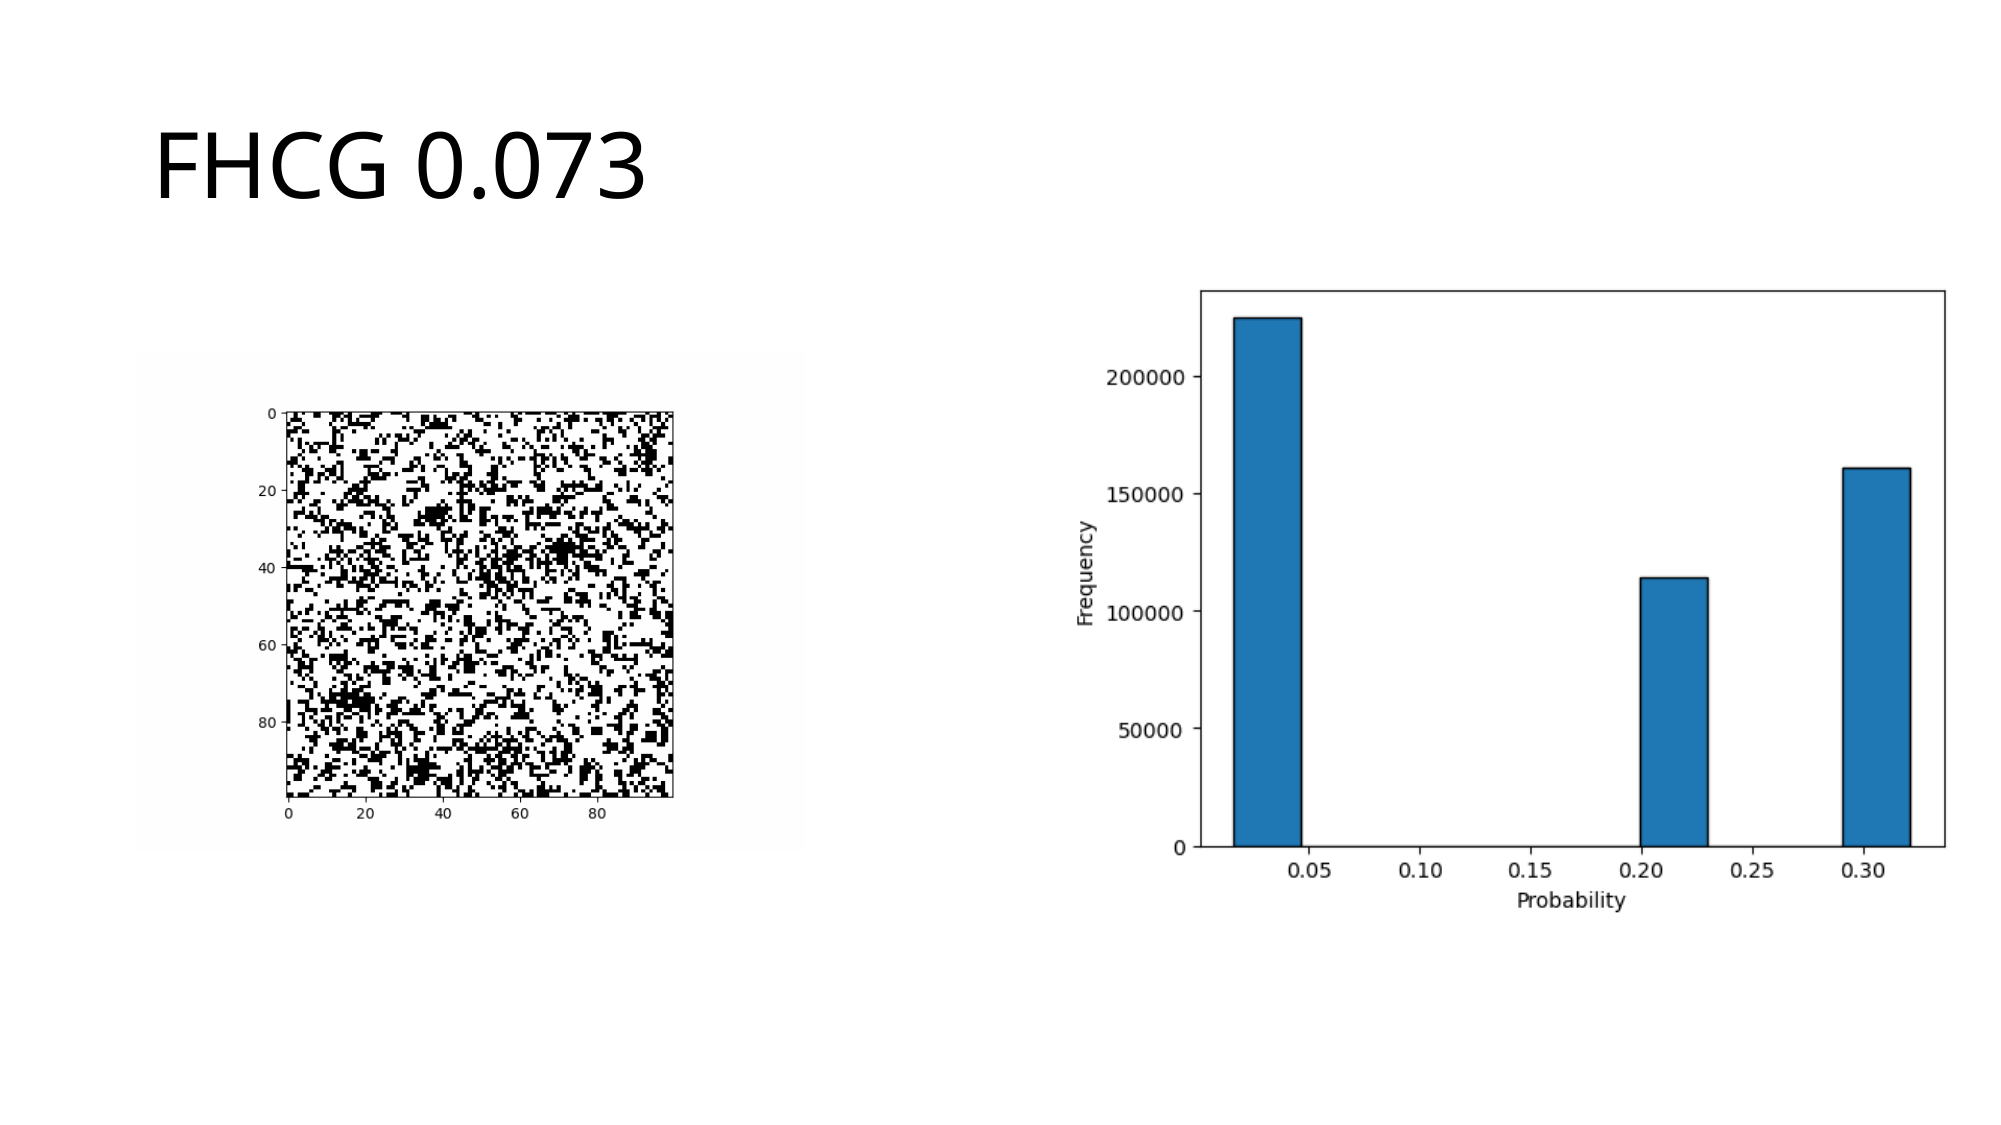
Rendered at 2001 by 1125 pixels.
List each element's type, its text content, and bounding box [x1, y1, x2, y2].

picture [1061, 277, 1958, 926]
title FHCG 0.073 [137, 59, 1863, 278]
picture [137, 351, 805, 852]
